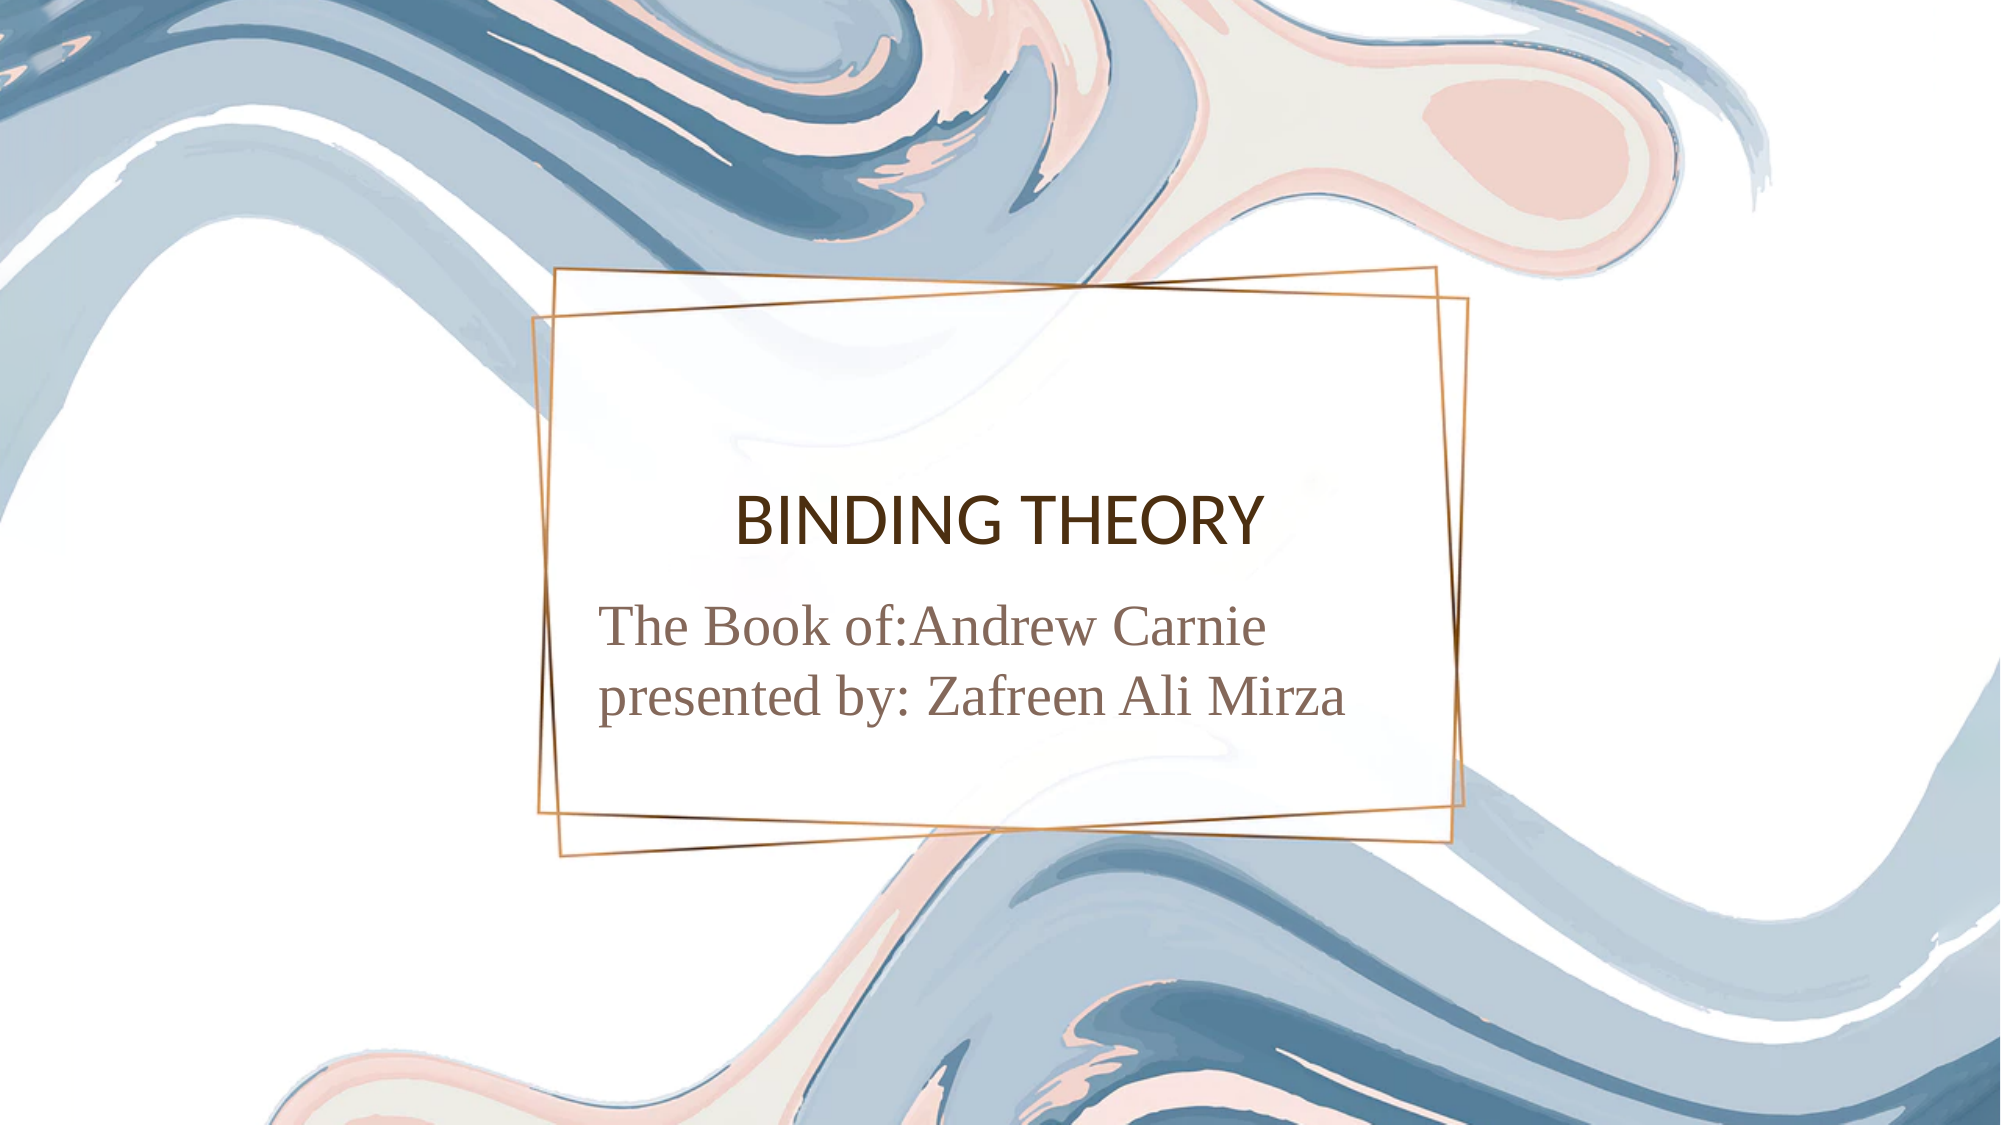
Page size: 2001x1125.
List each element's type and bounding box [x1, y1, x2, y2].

text_box [584, 453, 1395, 737]
picture [0, 0, 2001, 1125]
